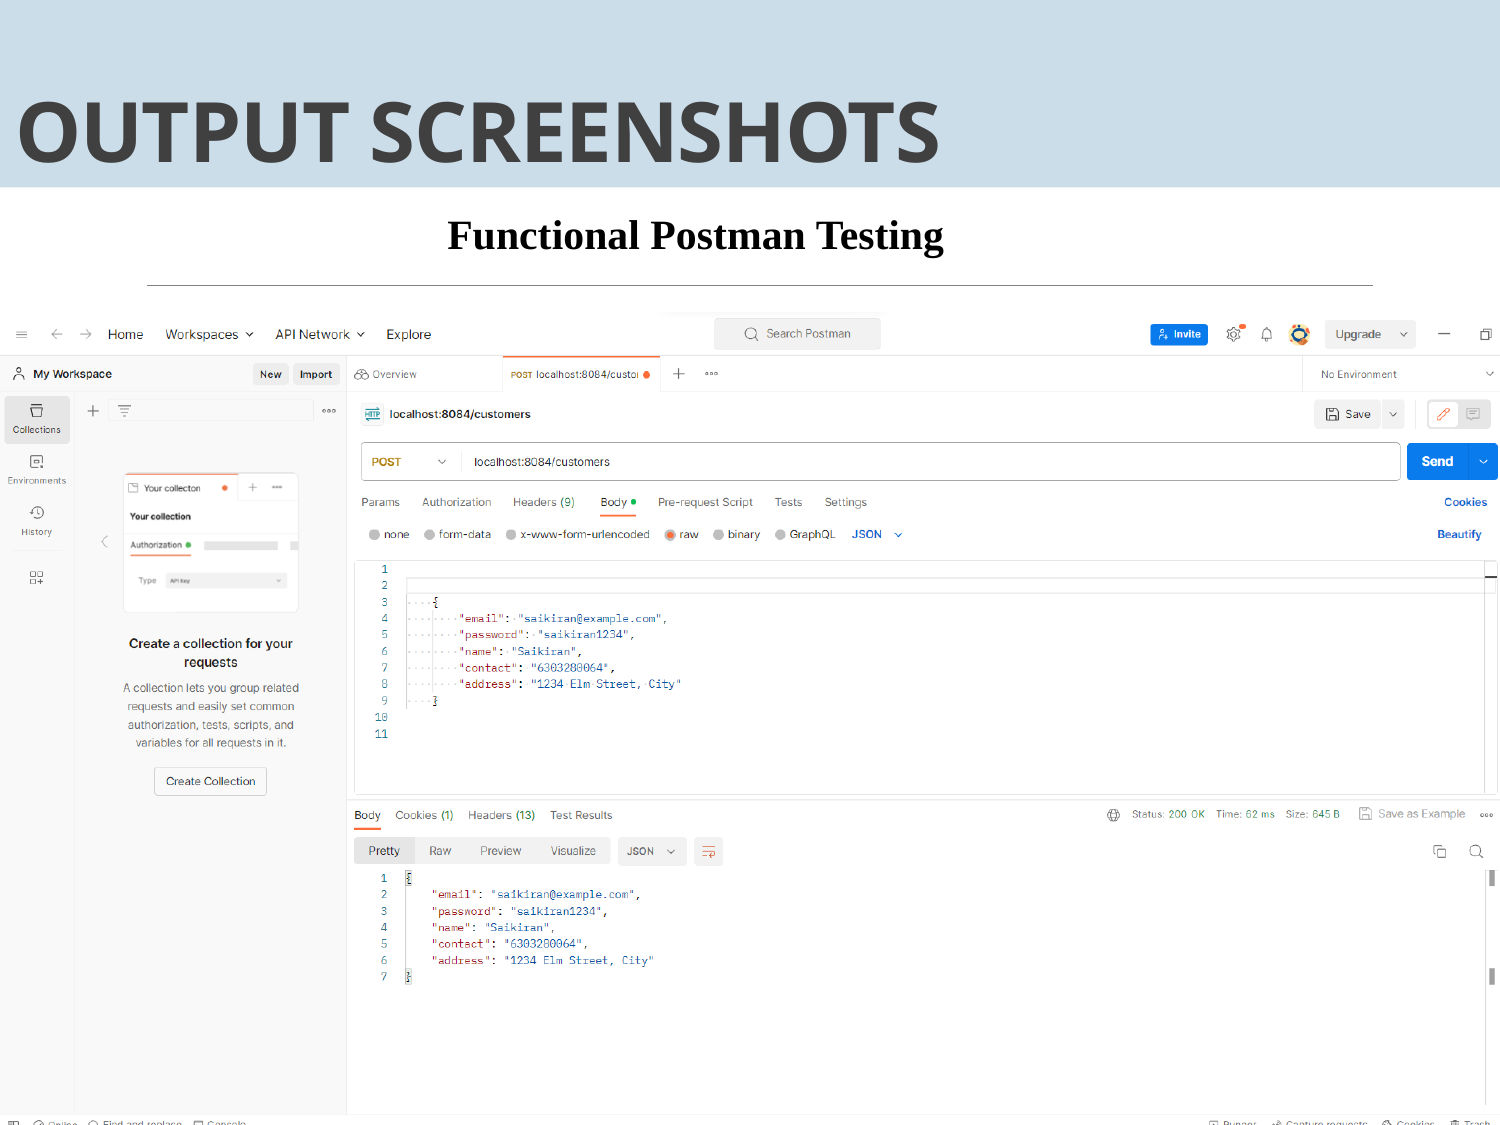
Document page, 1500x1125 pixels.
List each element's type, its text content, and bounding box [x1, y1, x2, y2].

picture [0, 311, 1500, 1125]
text_box Functional Postman Testing [432, 200, 960, 266]
title OUTPUT SCREENSHOTS [0, 0, 1500, 188]
